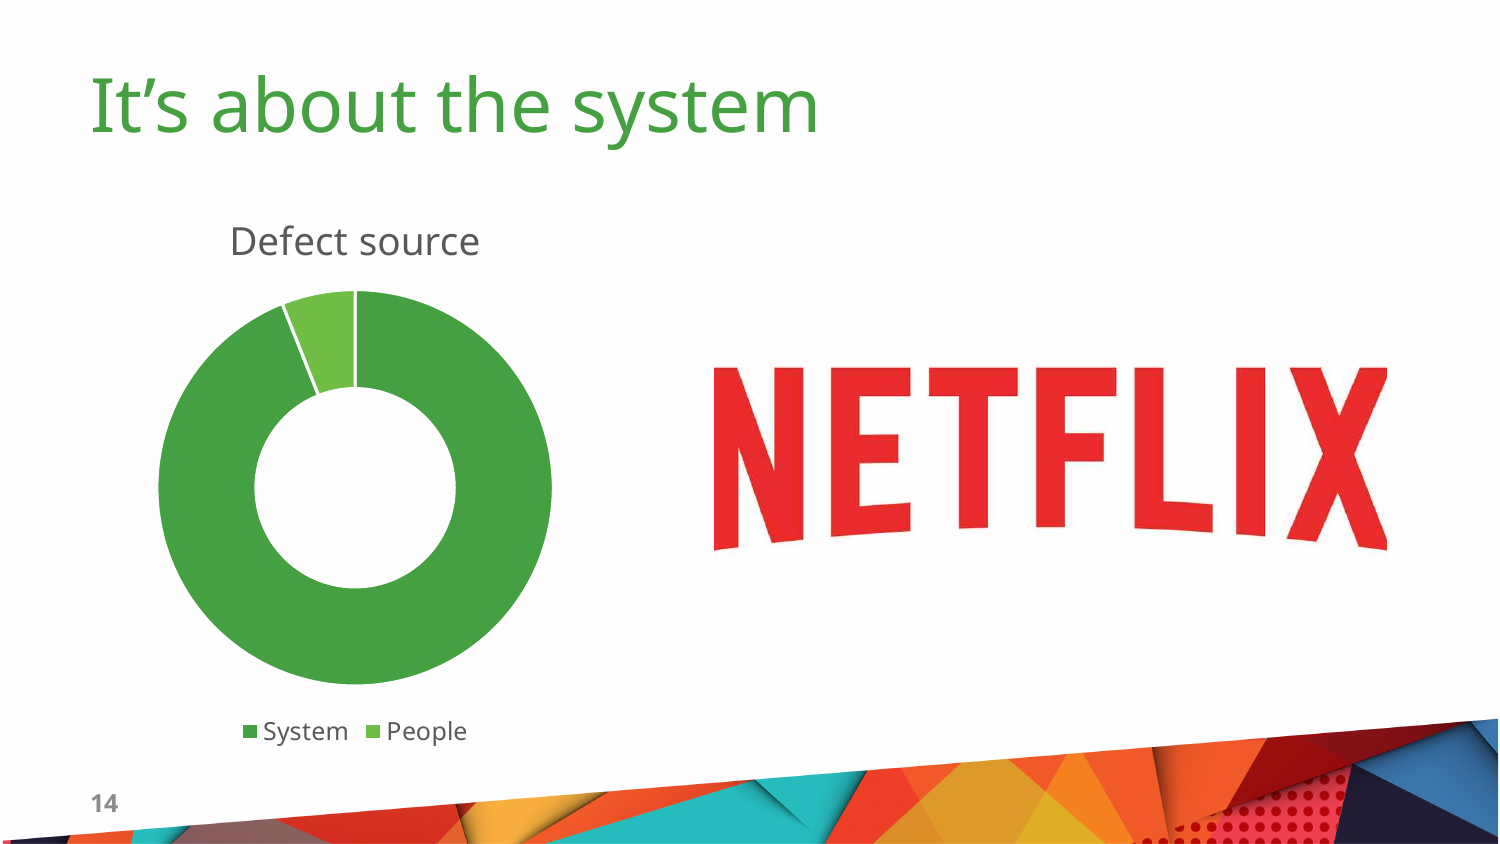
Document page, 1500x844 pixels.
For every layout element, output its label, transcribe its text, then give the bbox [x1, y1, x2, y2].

picture [0, 0, 1500, 844]
slide_number 14 [75, 782, 237, 827]
title It’s about the system [75, 33, 1425, 156]
chart [56, 182, 654, 755]
